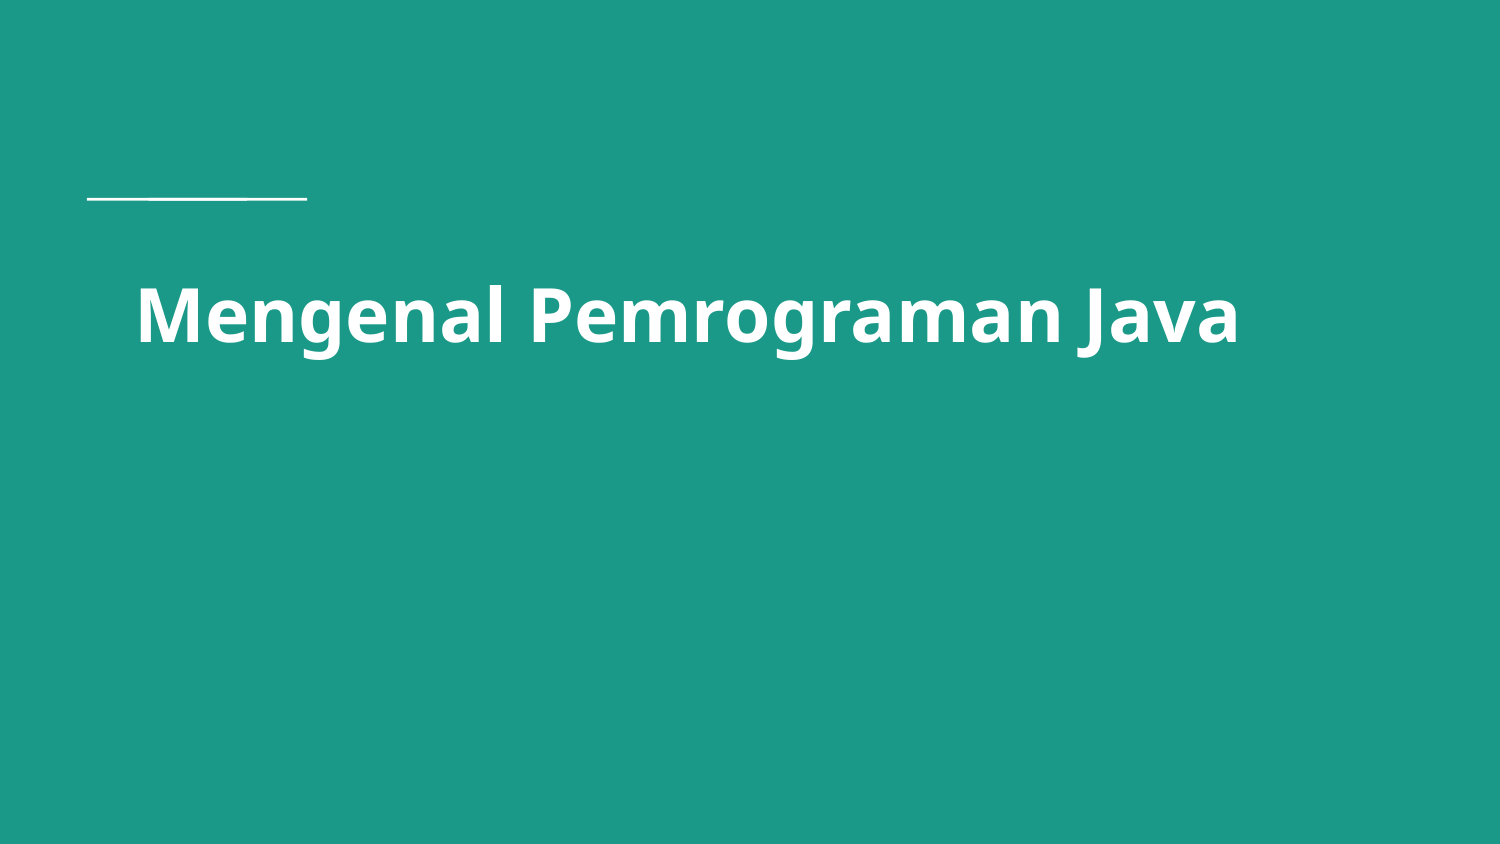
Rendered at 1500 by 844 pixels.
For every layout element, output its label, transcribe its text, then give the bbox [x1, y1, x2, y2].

title Mengenal Pemrograman Java [119, 252, 1381, 503]
